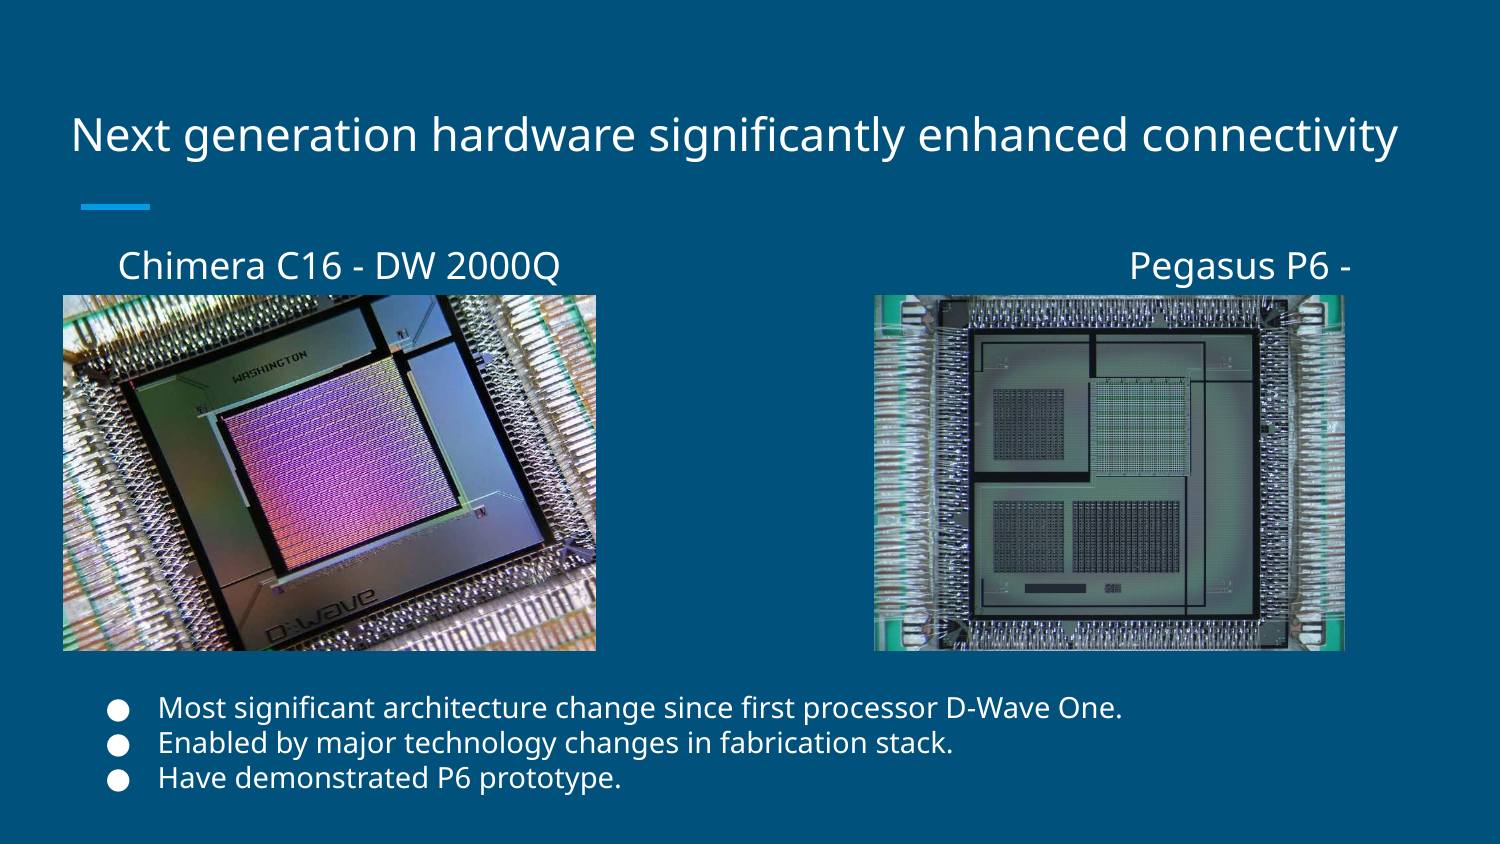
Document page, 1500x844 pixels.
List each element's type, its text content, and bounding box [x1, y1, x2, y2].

title Next generation hardware significantly enhanced connectivity [55, 63, 1485, 177]
list Chimera C16 - DW 2000Q Pegasus P6 - 680 Qubit Prototype [63, 220, 1437, 296]
picture [875, 296, 1344, 650]
picture [64, 296, 595, 650]
text_box Most significant architecture change since first processor D-Wave One. Enabled by major technology changes in fabrication stack. Have demonstrated P6 prototype. [67, 674, 1353, 805]
